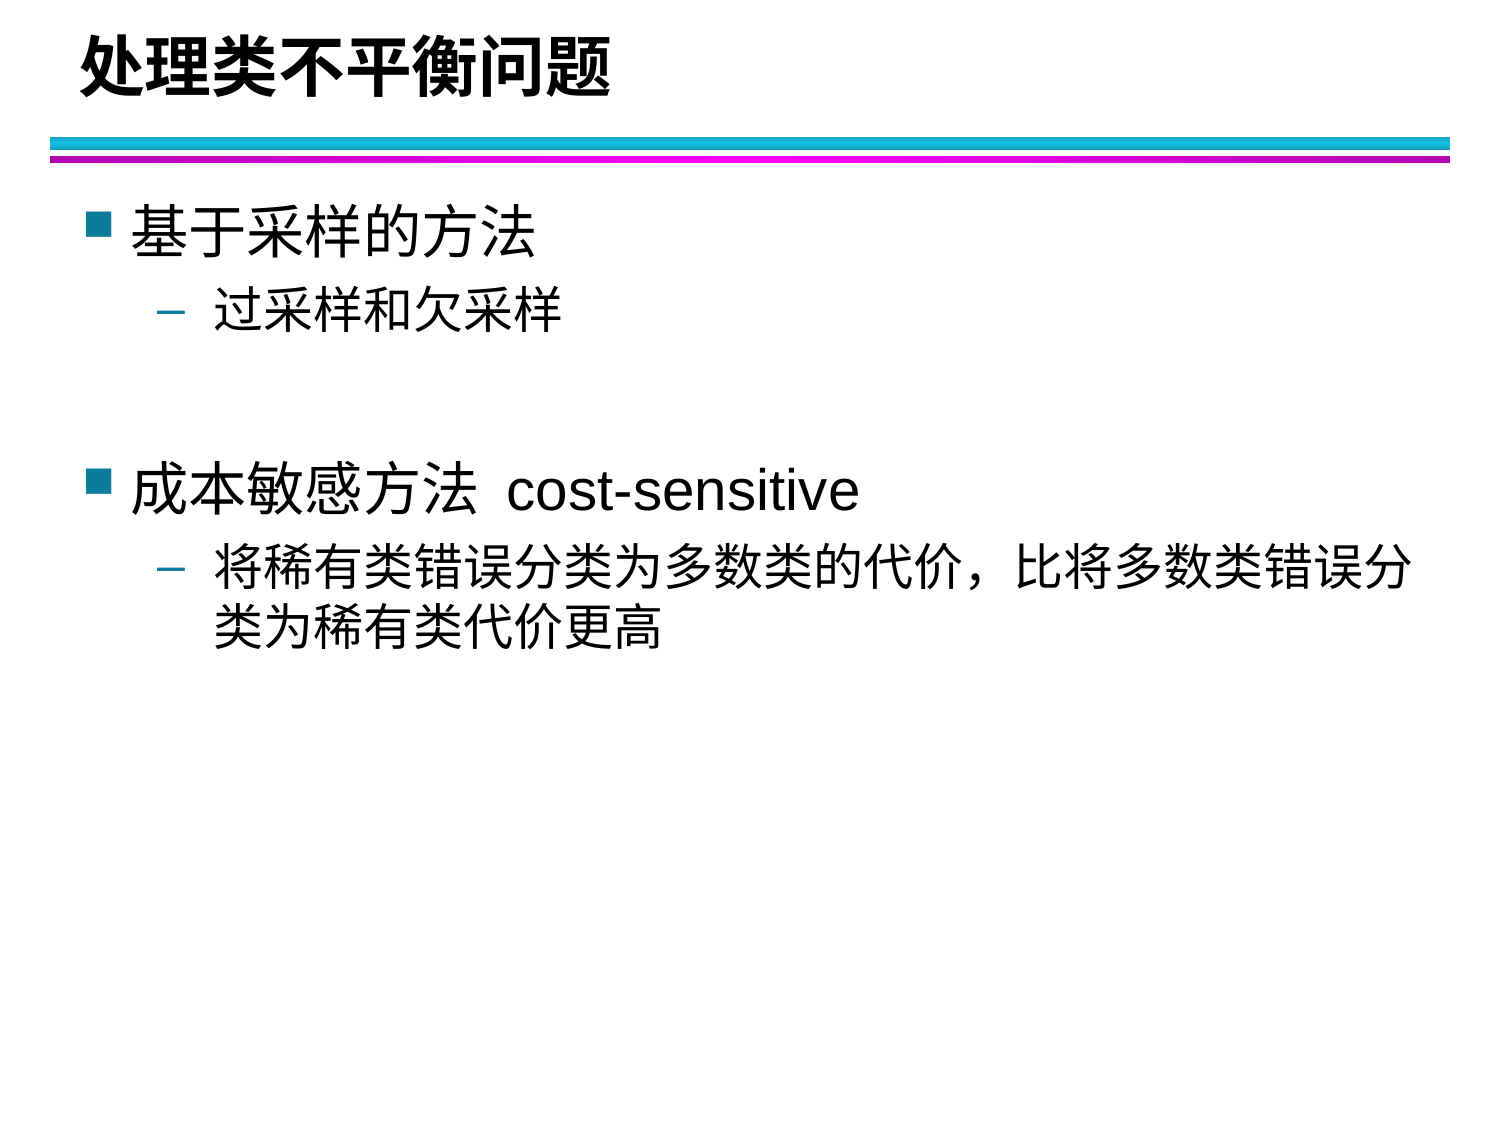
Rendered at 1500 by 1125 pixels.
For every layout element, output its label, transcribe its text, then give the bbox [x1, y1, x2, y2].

title 处理类不平衡问题 [62, 24, 1421, 113]
list 基于采样的方法 过采样和欠采样 成本敏感方法 cost-sensitive 将稀有类错误分类为多数类的代价，比将多数类错误分类为稀有类代价更高 [67, 187, 1432, 1038]
